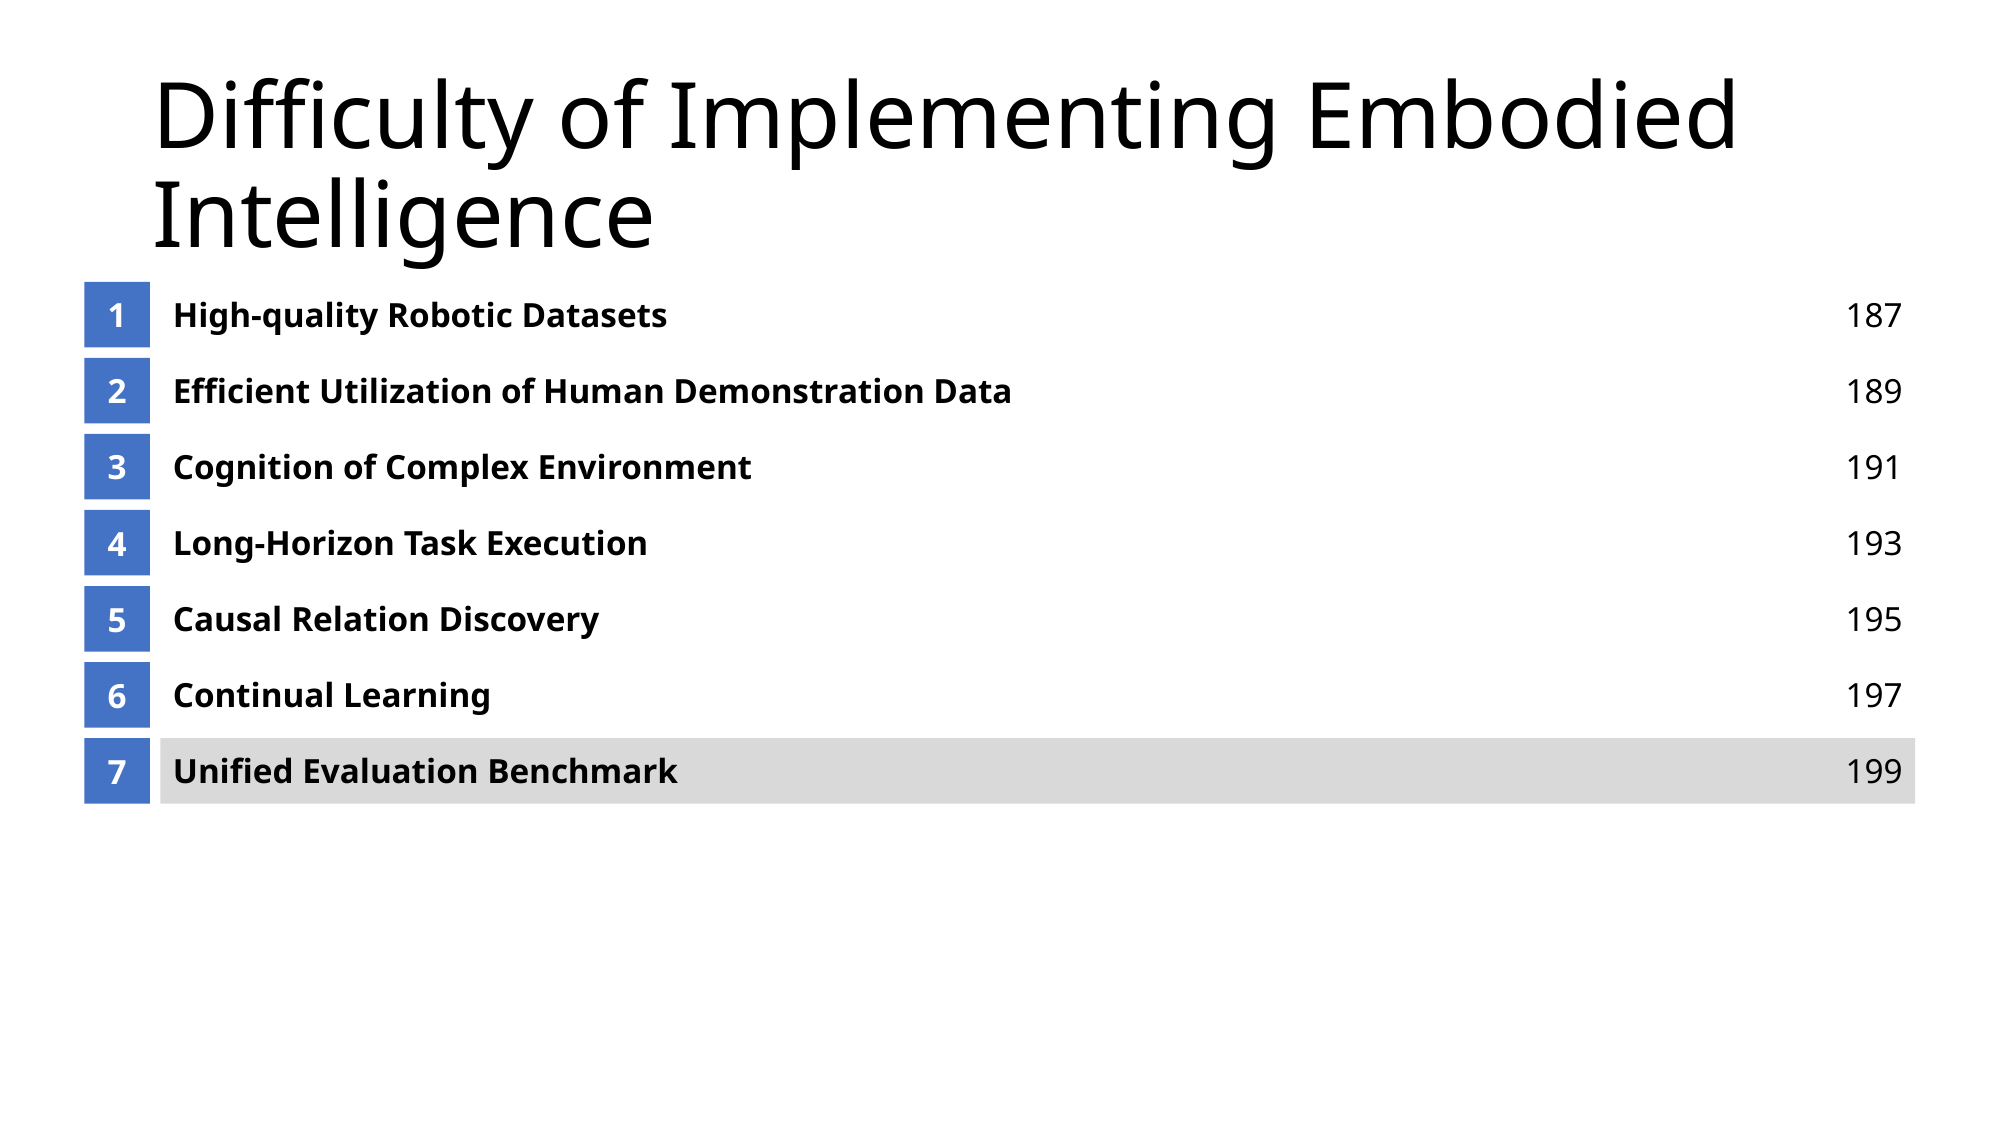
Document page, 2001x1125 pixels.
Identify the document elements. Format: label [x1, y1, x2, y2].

text_box [83, 509, 151, 577]
text_box [159, 585, 942, 653]
text_box [159, 661, 942, 729]
text_box [159, 281, 942, 348]
text_box [1884, 509, 1904, 577]
text_box [1884, 585, 1904, 653]
text_box [1884, 661, 1904, 729]
text_box [159, 357, 942, 424]
text_box [83, 281, 151, 348]
text_box [159, 433, 942, 500]
text_box [1884, 433, 1904, 500]
text_box [83, 737, 151, 805]
text_box [1884, 357, 1904, 424]
title [137, 59, 1863, 278]
text_box [83, 357, 151, 424]
text_box [1884, 281, 1904, 348]
text_box [83, 433, 151, 500]
text_box [159, 737, 1916, 805]
text_box [83, 585, 151, 653]
text_box [159, 509, 942, 577]
text_box [83, 661, 151, 729]
